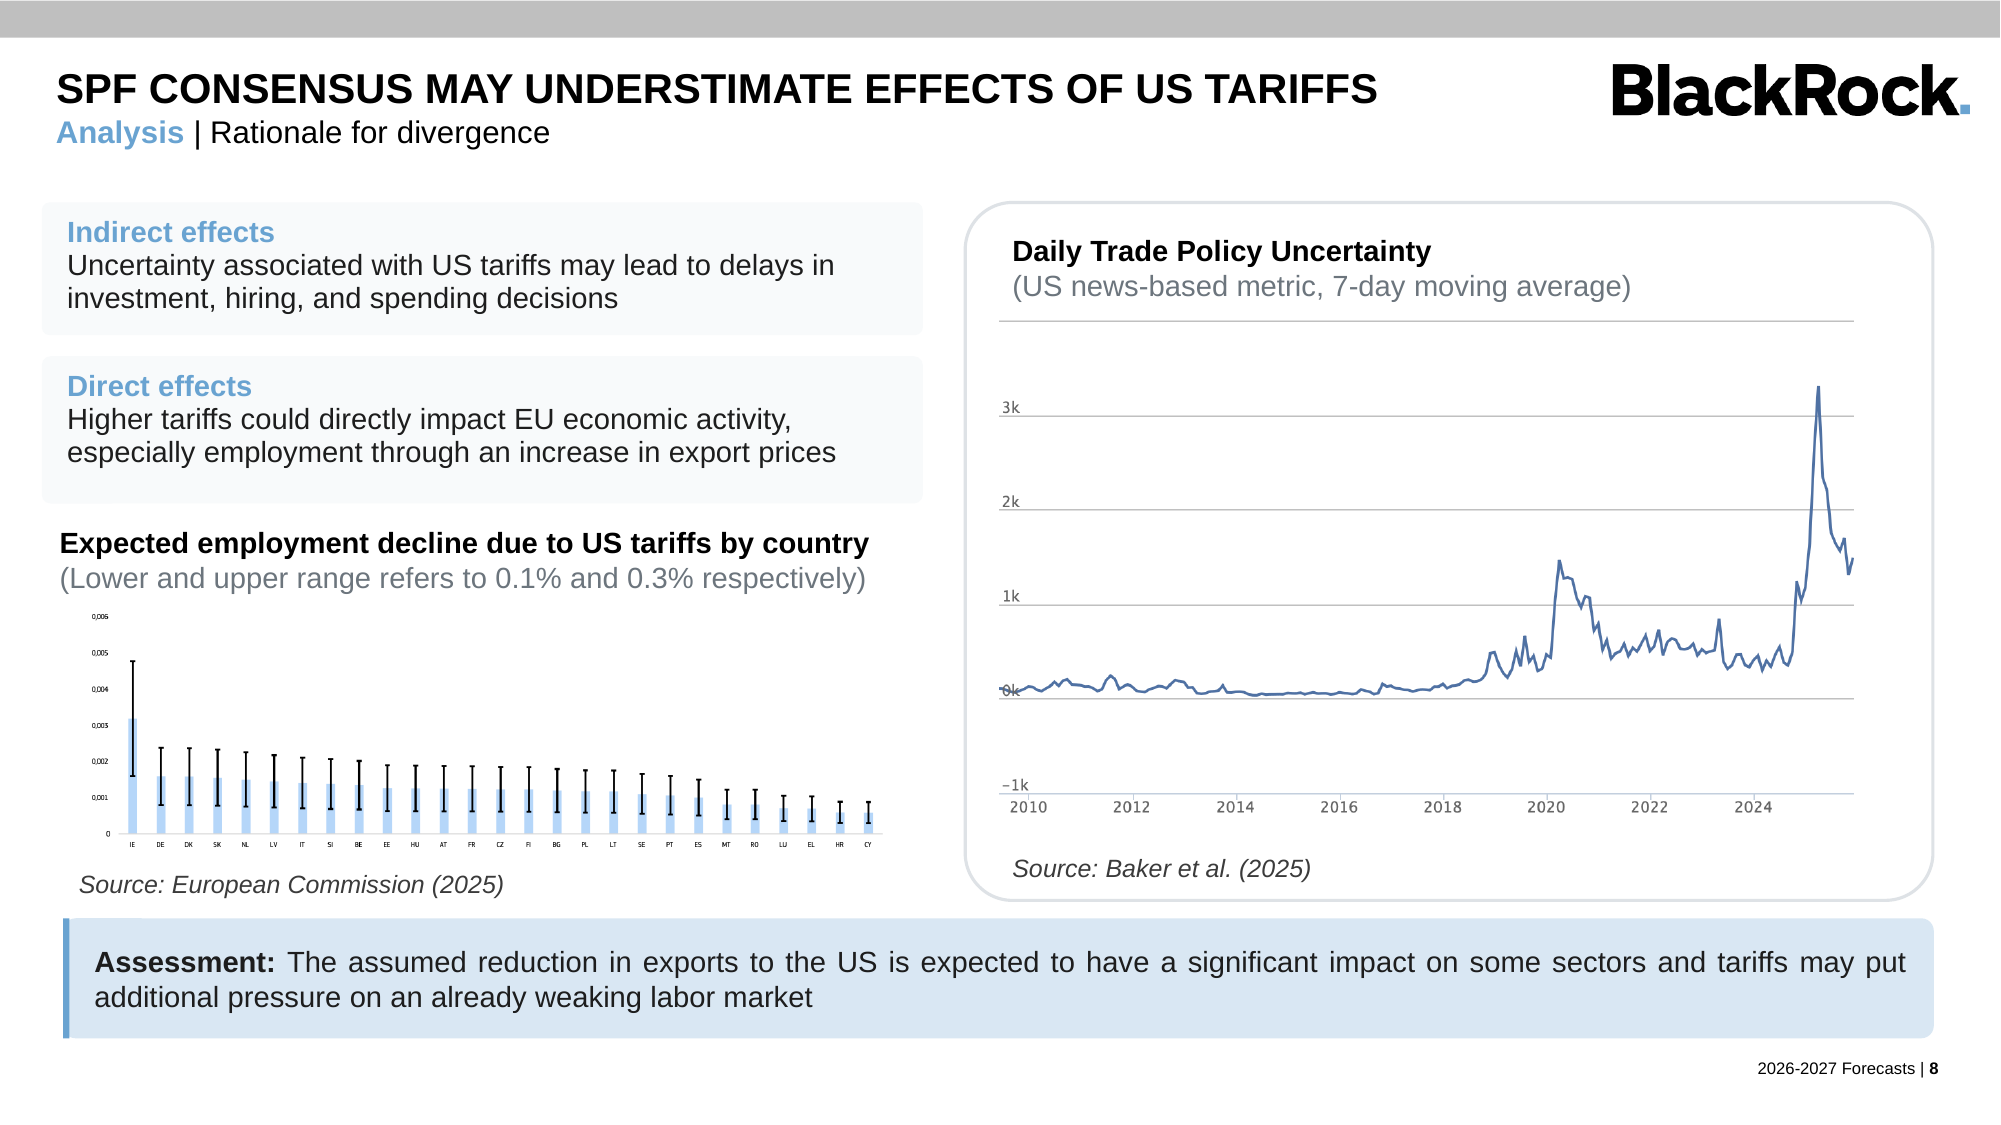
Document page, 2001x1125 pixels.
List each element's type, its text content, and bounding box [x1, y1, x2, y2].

picture [989, 315, 1880, 820]
text_box Source: Baker et al. (2025) [997, 846, 1879, 890]
text_box [0, 0, 2000, 39]
text_box [965, 202, 1933, 901]
text_box Expected employment decline due to US tariffs by country (Lower and upper range refers to 0.1% and 0.3% respectively) [44, 517, 989, 603]
text_box Assessment: The assumed reduction in exports to the US is expected to have a significant impact on some sectors and tariffs may put additional pressure on an already weaking labor market [94, 943, 1909, 1014]
text_box Source: European Commission (2025) [64, 862, 946, 906]
picture [76, 604, 912, 857]
text_box SPF CONSENSUS MAY UNDERSTIMATE EFFECTS OF US TARIFFS [41, 60, 1832, 92]
footer 2026-2027 Forecasts | 8 [1560, 1038, 1954, 1099]
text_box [41, 355, 924, 518]
text_box [1961, 103, 1971, 116]
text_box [41, 201, 924, 355]
text_box Analysis | Rationale for divergence [37, 92, 1958, 179]
text_box Daily Trade Policy Uncertainty (US news-based metric, 7-day moving average) [997, 224, 2000, 310]
picture [1612, 64, 1961, 117]
text_box [67, 918, 1934, 1039]
